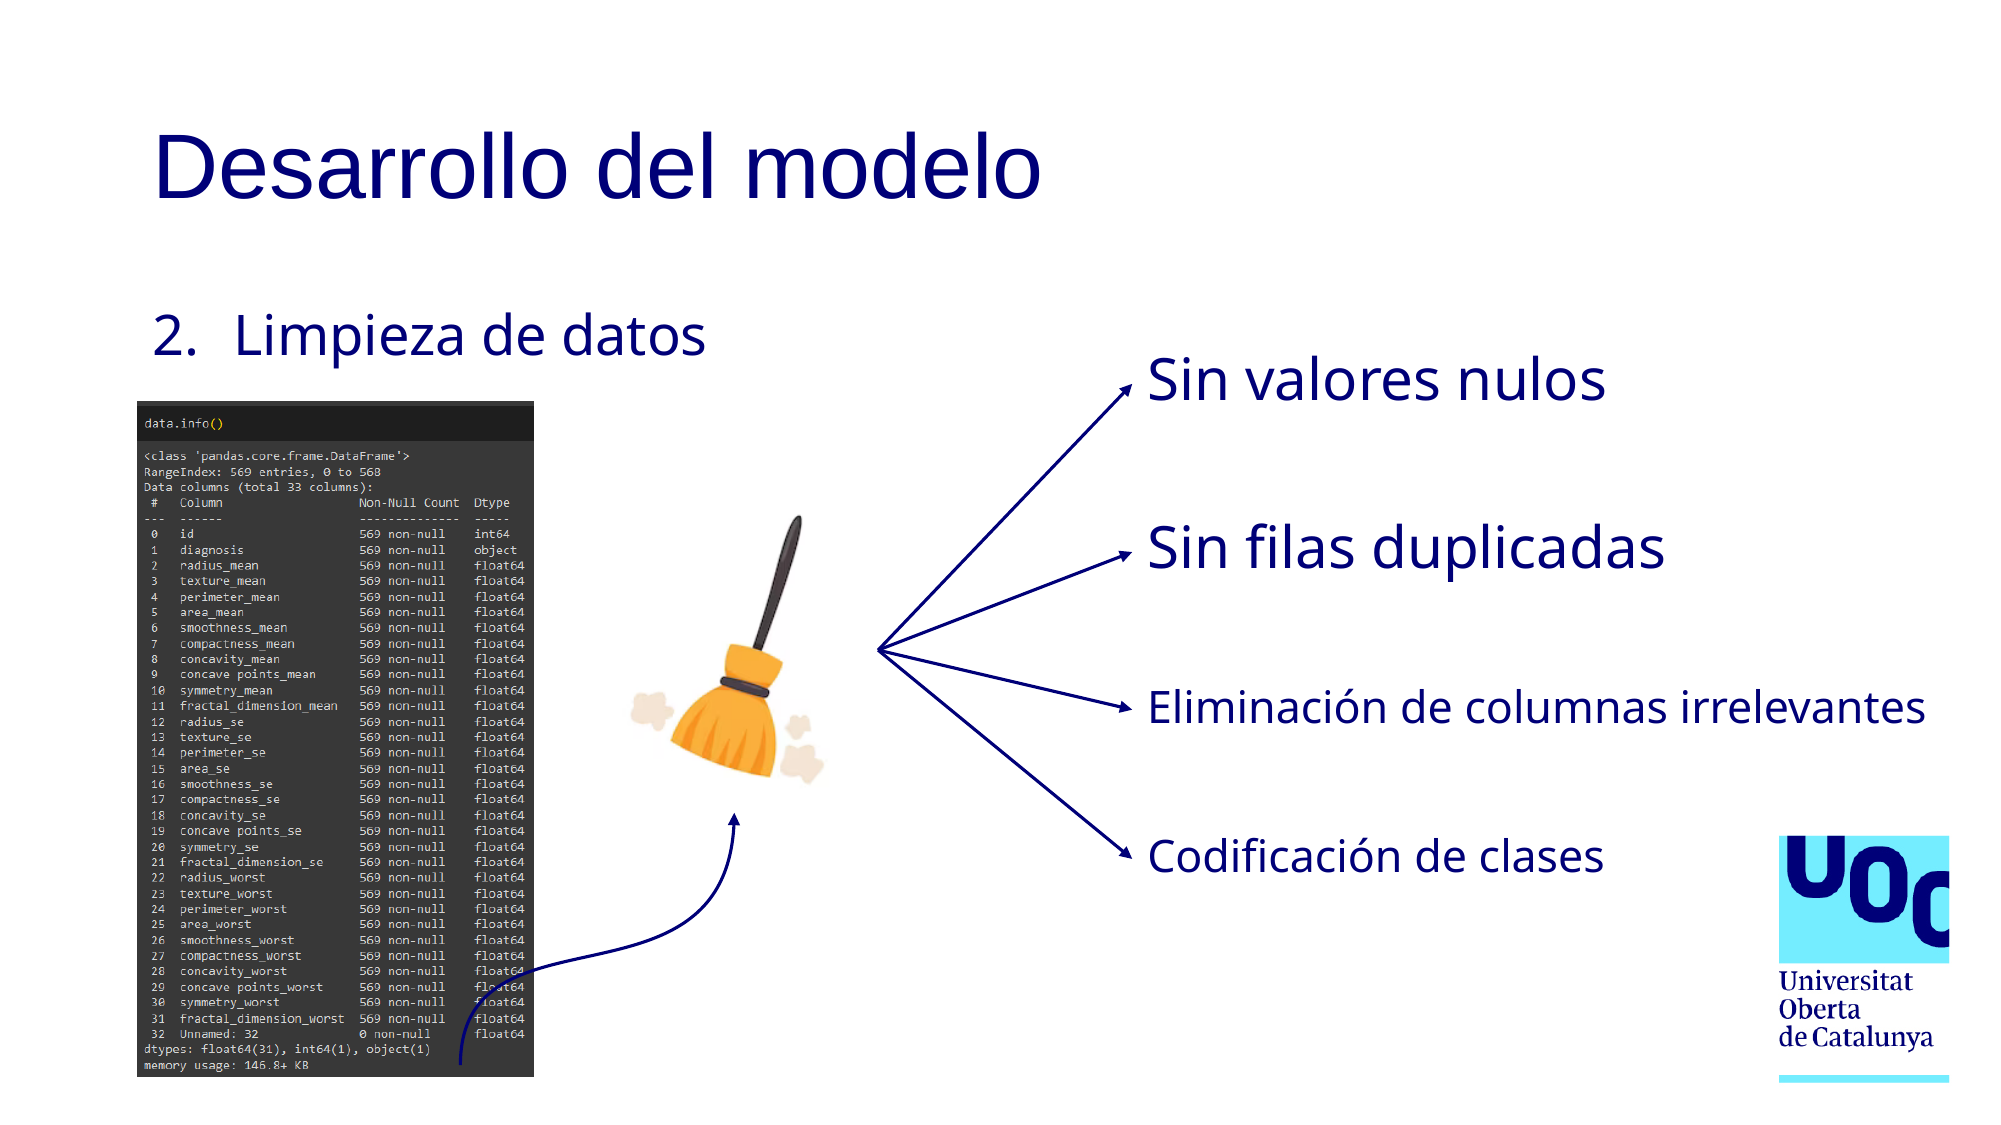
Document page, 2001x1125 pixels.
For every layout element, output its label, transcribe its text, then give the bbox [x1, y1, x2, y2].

text_box Eliminación de columnas irrelevantes [1133, 677, 1983, 742]
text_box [459, 812, 735, 1066]
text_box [877, 551, 1133, 649]
title Desarrollo del modelo [137, 59, 1863, 278]
picture [589, 486, 877, 814]
text_box Sin filas duplicadas [1133, 511, 1699, 593]
list Limpieza de datos [137, 299, 724, 382]
text_box Codificación de clases [1132, 826, 1699, 892]
text_box Sin valores nulos [1132, 342, 1699, 425]
picture [1771, 826, 1957, 1092]
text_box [877, 383, 1133, 551]
picture [136, 401, 535, 1077]
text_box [877, 649, 1133, 860]
